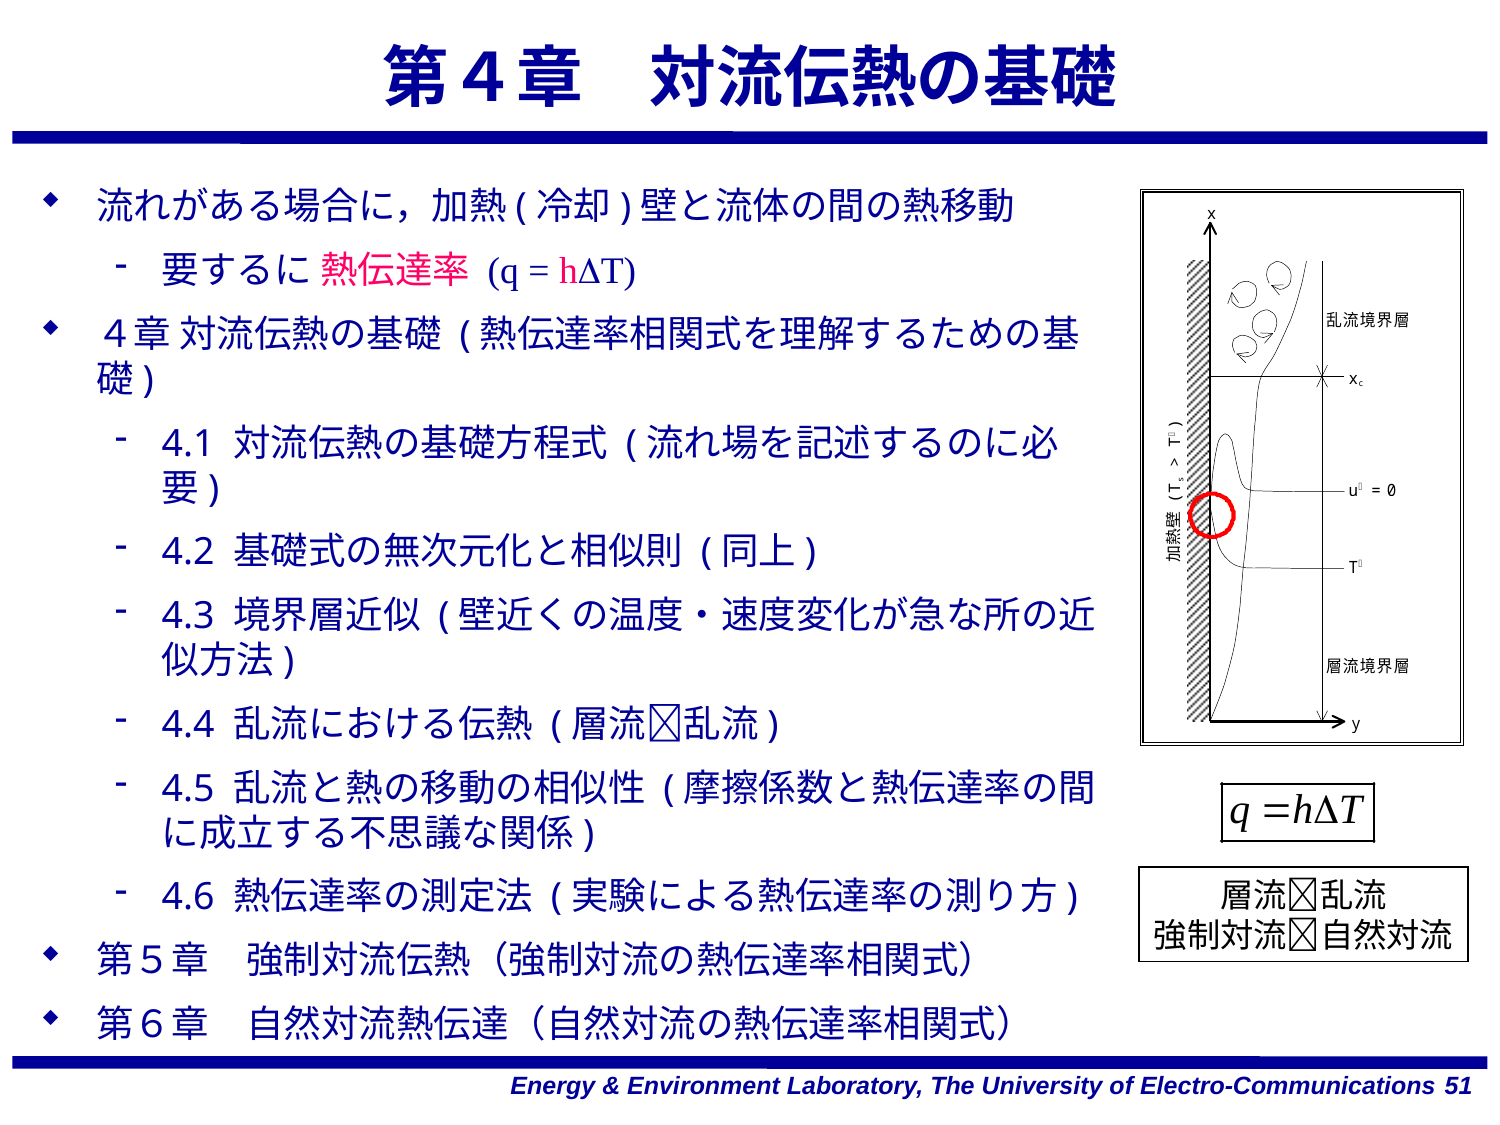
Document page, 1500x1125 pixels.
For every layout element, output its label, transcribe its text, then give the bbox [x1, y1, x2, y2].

text_box 第４章 対流伝熱の基礎 [12, 12, 1488, 138]
text_box 流れがある場合に，加熱(冷却)壁と流体の間の熱移動 要するに 熱伝達率 (q = hDT) ４章 対流伝熱の基礎 (熱伝達率相関式を理解するための基礎) 4.1 対流伝熱の基礎方程式 (流れ場を記述するのに必要) 4.2 基礎式の無次元化と相似則 (同上) 4.3 境界層近似 (壁近くの温度・速度変化が急な所の近似方法) 4.4 乱流における伝熱 (層流乱流) 4.5 乱流と熱の移動の相似性 (摩擦係数と熱伝達率の間に成立する不思議な関係) 4.6 熱伝達率の測定法 (実験による熱伝達率の測り方) 第５章 強制対流伝熱（強制対流の熱伝達率相関式） 第６章 自然対流熱伝達（自然対流の熱伝達率相関式） [24, 174, 1125, 1038]
text_box 層流乱流 強制対流自然対流 [1139, 867, 1468, 962]
picture [1137, 186, 1465, 750]
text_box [1216, 778, 1379, 847]
